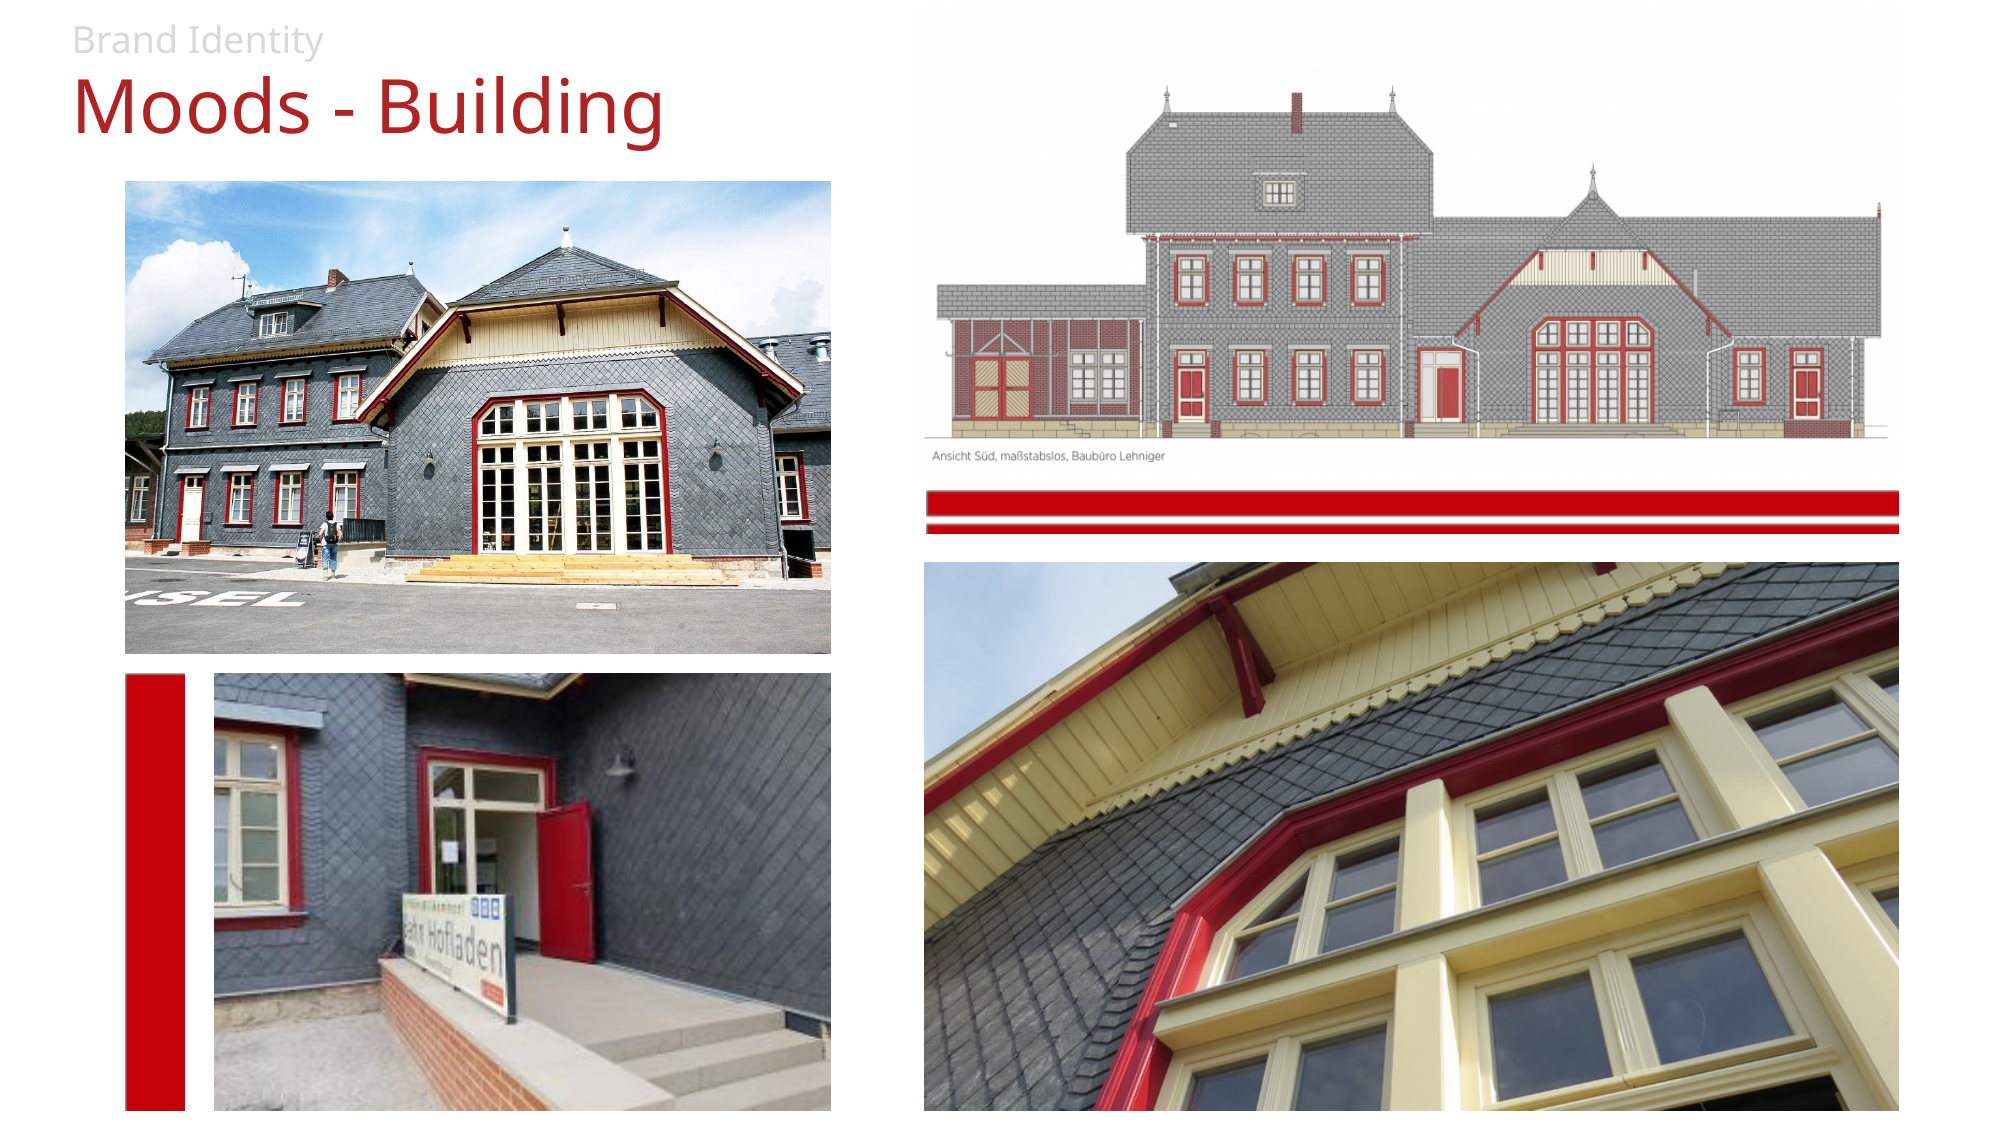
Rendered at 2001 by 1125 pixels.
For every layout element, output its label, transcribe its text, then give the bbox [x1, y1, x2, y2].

picture [923, 562, 1899, 1111]
picture [911, 0, 1899, 475]
picture [926, 490, 1899, 535]
picture [125, 181, 831, 654]
picture [125, 673, 185, 1111]
picture [214, 673, 831, 1111]
text_box Brand Identity [56, 14, 578, 61]
text_box Moods - Building [56, 61, 911, 171]
